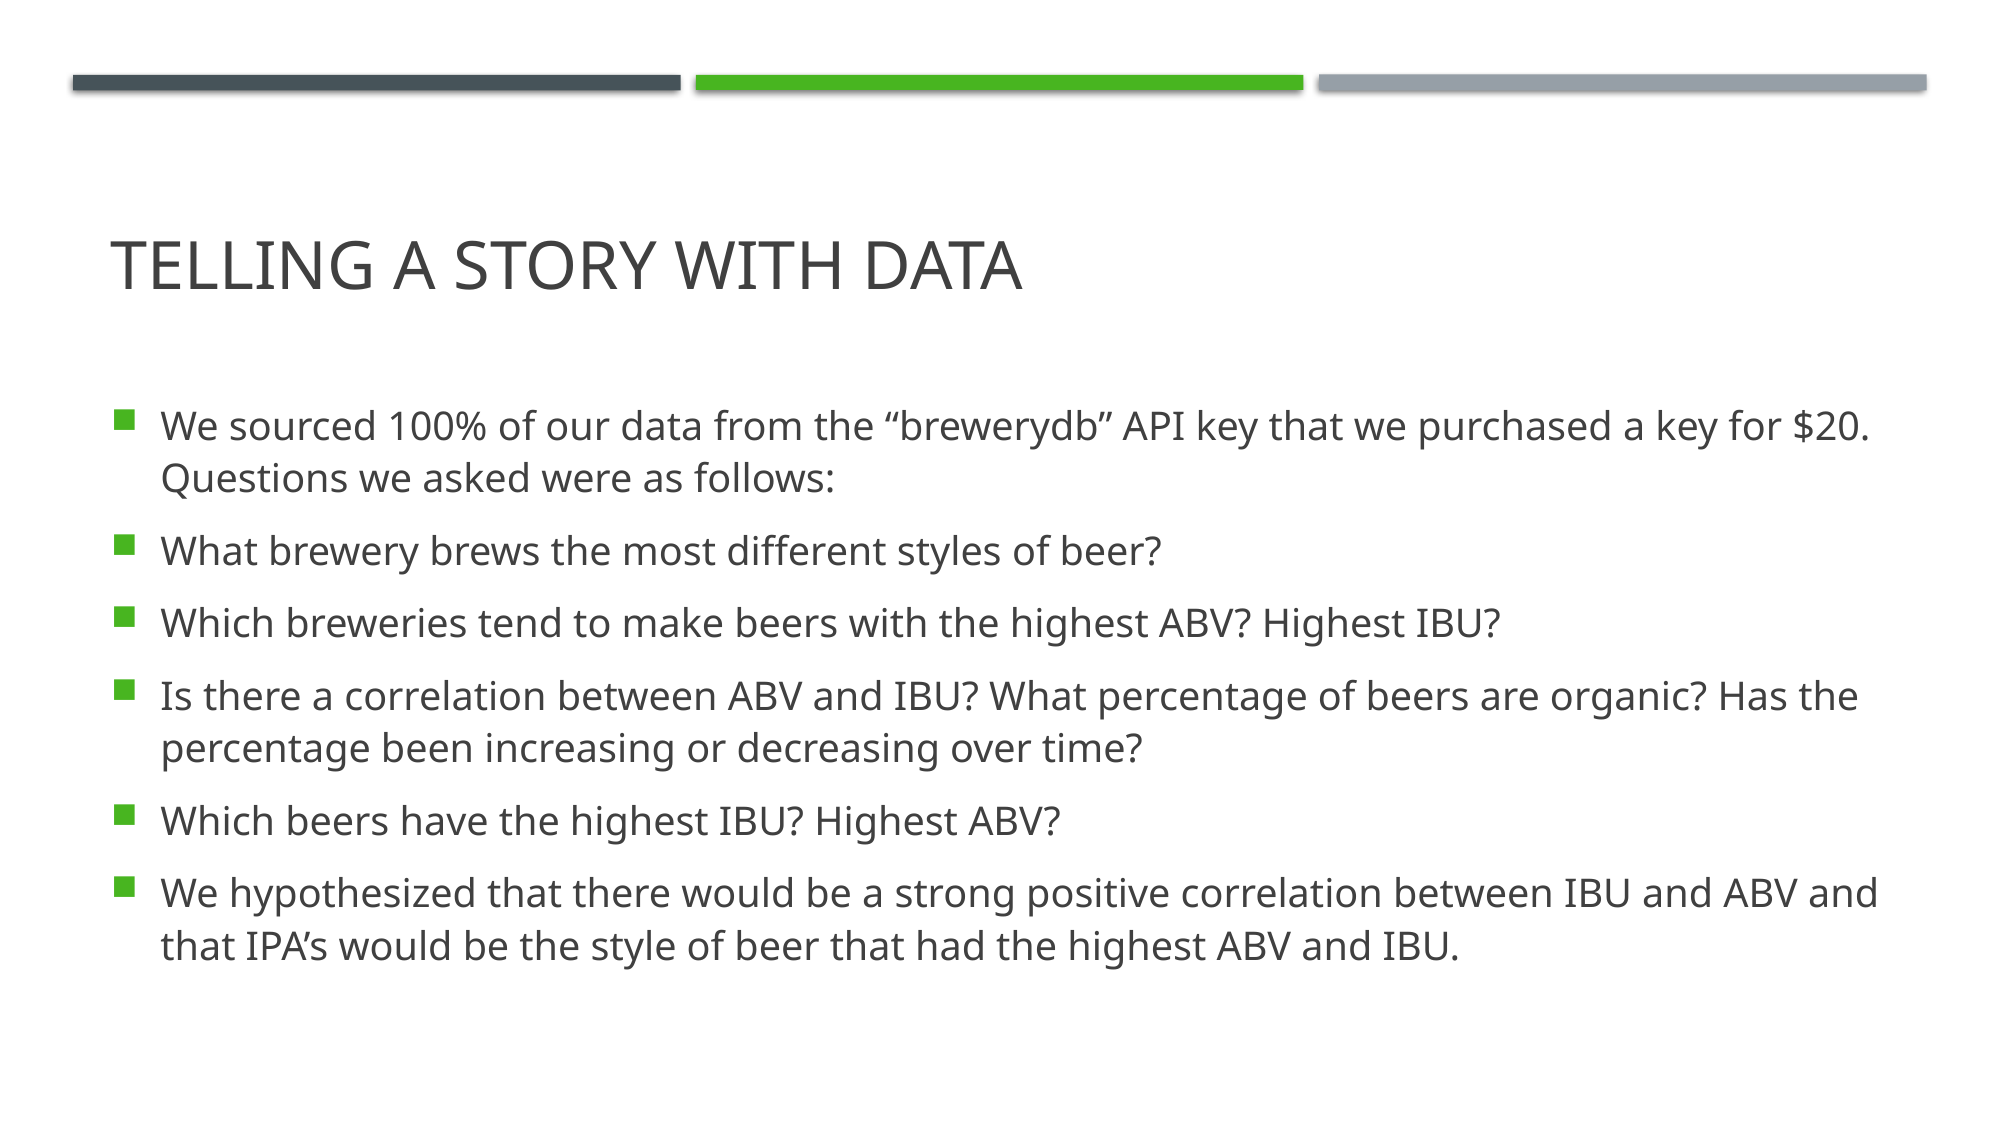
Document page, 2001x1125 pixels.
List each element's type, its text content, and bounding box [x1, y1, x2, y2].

list We sourced 100% of our data from the “brewerydb” API key that we purchased a key for $20. Questions we asked were as follows: What brewery brews the most different styles of beer? Which breweries tend to make beers with the highest ABV? Highest IBU? Is there a correlation between ABV and IBU? What percentage of beers are organic? Has the percentage been increasing or decreasing over time? Which beers have the highest IBU? Highest ABV? We hypothesized that there would be a strong positive correlation between IBU and ABV and that IPA’s would be the style of beer that had the highest ABV and IBU. [95, 383, 1905, 981]
title Telling a story with data [95, 115, 1905, 311]
